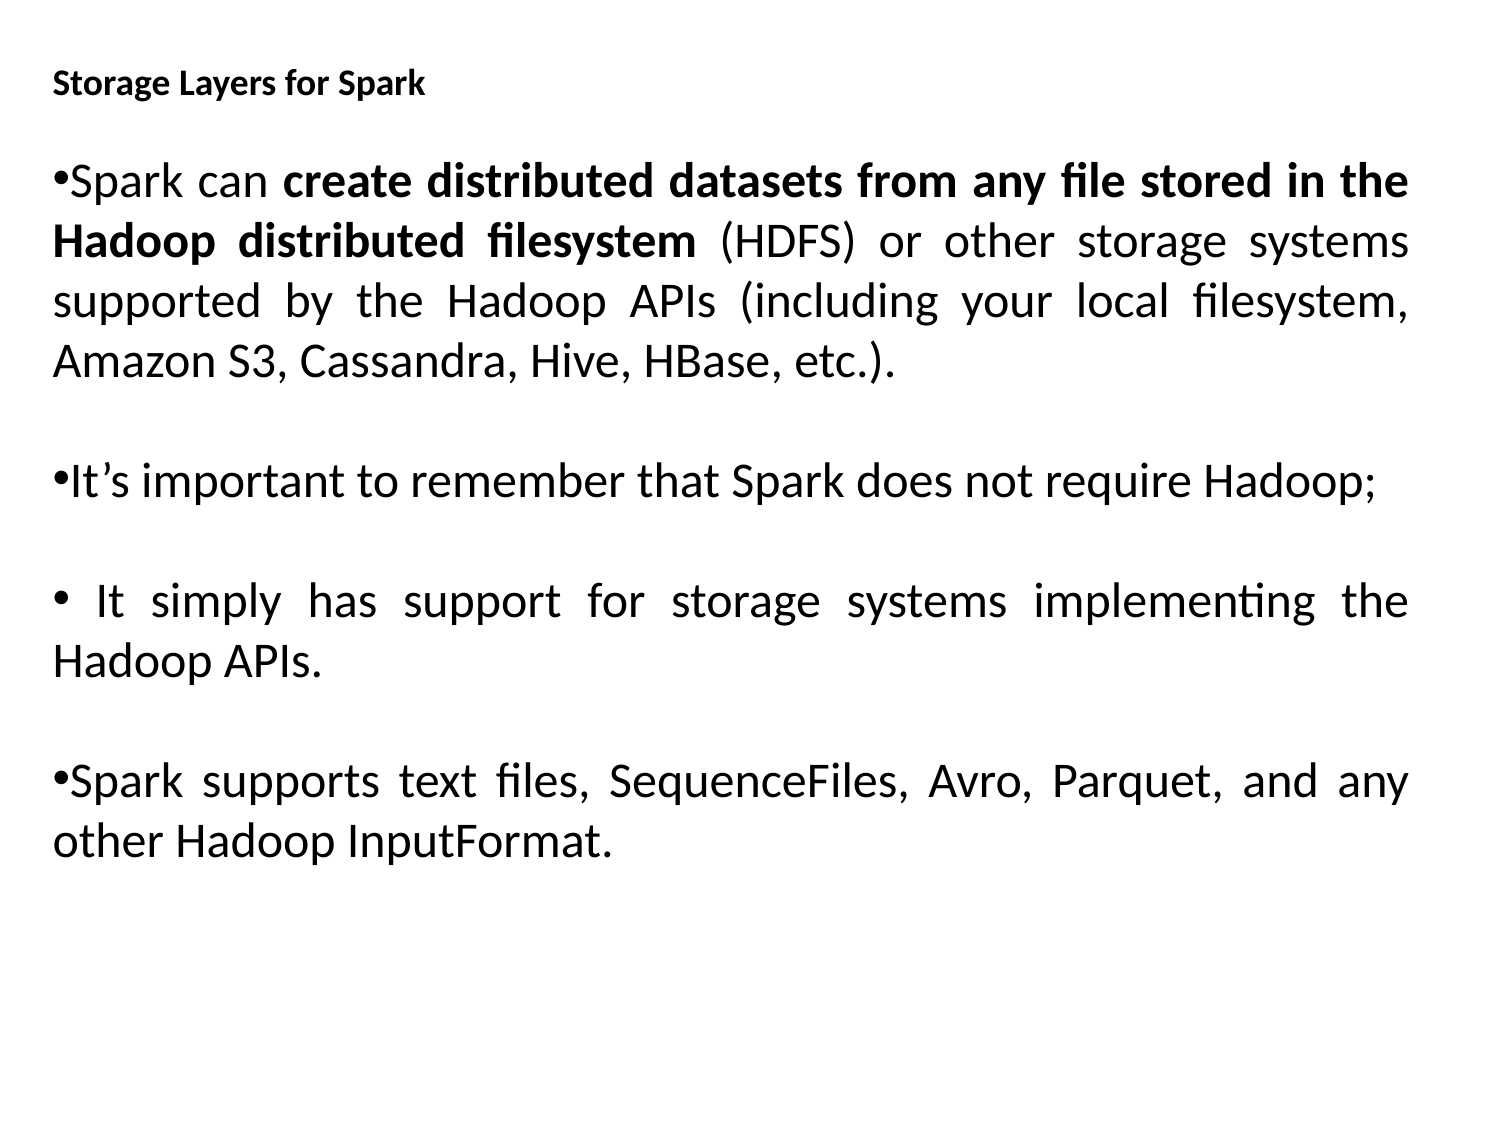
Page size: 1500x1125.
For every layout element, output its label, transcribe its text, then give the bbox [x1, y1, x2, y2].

text_box Storage Layers for Spark Spark can create distributed datasets from any file stored in the Hadoop distributed filesystem (HDFS) or other storage systems supported by the Hadoop APIs (including your local filesystem, Amazon S3, Cassandra, Hive, HBase, etc.). It’s important to remember that Spark does not require Hadoop; It simply has support for storage systems implementing the Hadoop APIs. Spark supports text files, SequenceFiles, Avro, Parquet, and any other Hadoop InputFormat. [37, 49, 1425, 883]
